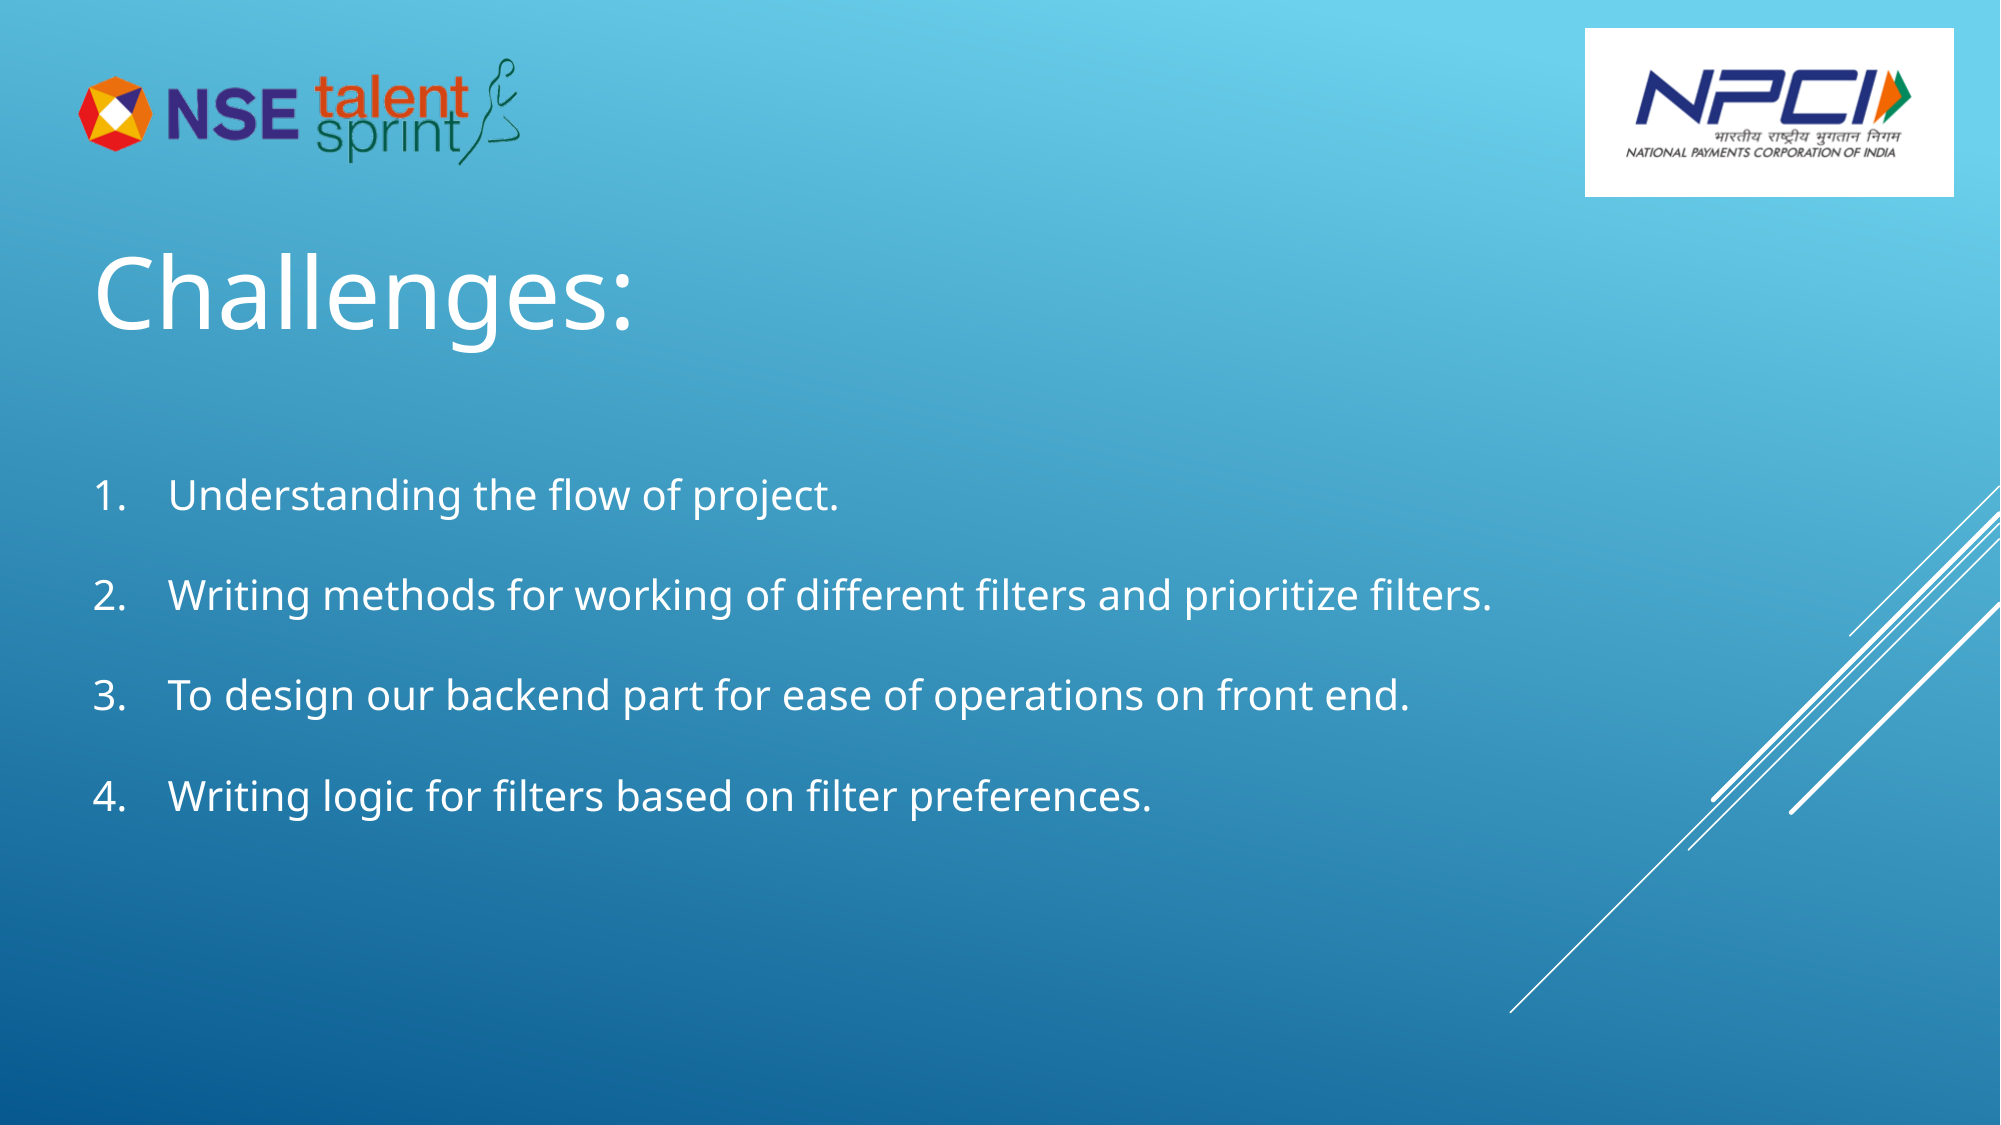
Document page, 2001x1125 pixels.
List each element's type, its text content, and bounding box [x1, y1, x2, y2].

picture [77, 58, 520, 167]
picture [1585, 28, 1955, 197]
text_box Challenges: Understanding the flow of project. Writing methods for working of different filters and prioritize filters. To design our backend part for ease of operations on front end. Writing logic for filters based on filter preferences. [78, 221, 1941, 827]
